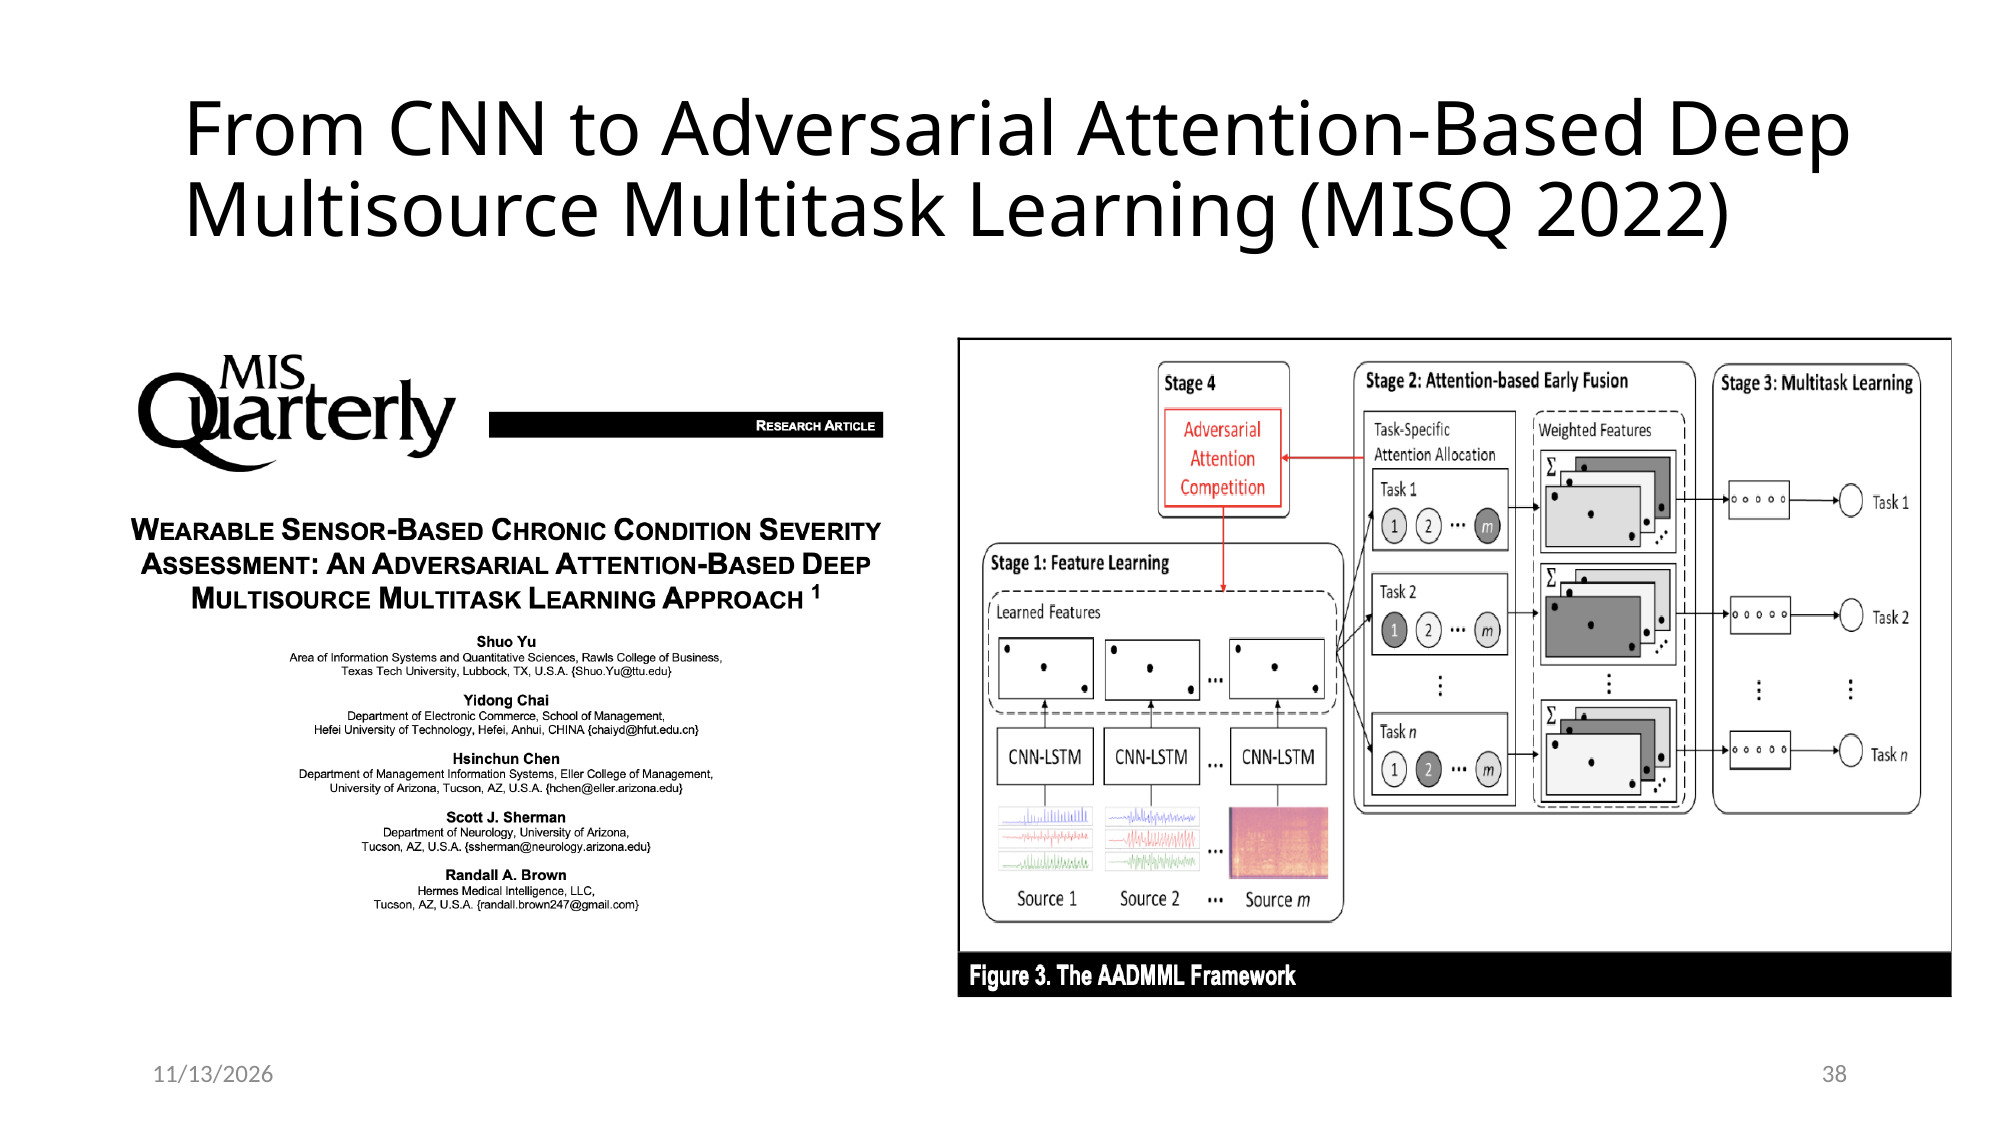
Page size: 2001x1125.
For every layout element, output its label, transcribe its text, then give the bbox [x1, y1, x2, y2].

title From CNN to Adversarial Attention-Based Deep Multisource Multitask Learning (MISQ 2022) [168, 62, 1894, 280]
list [85, 333, 932, 919]
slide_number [137, 1042, 588, 1103]
picture [932, 310, 1983, 1021]
slide_number 38 [1412, 1042, 1863, 1103]
